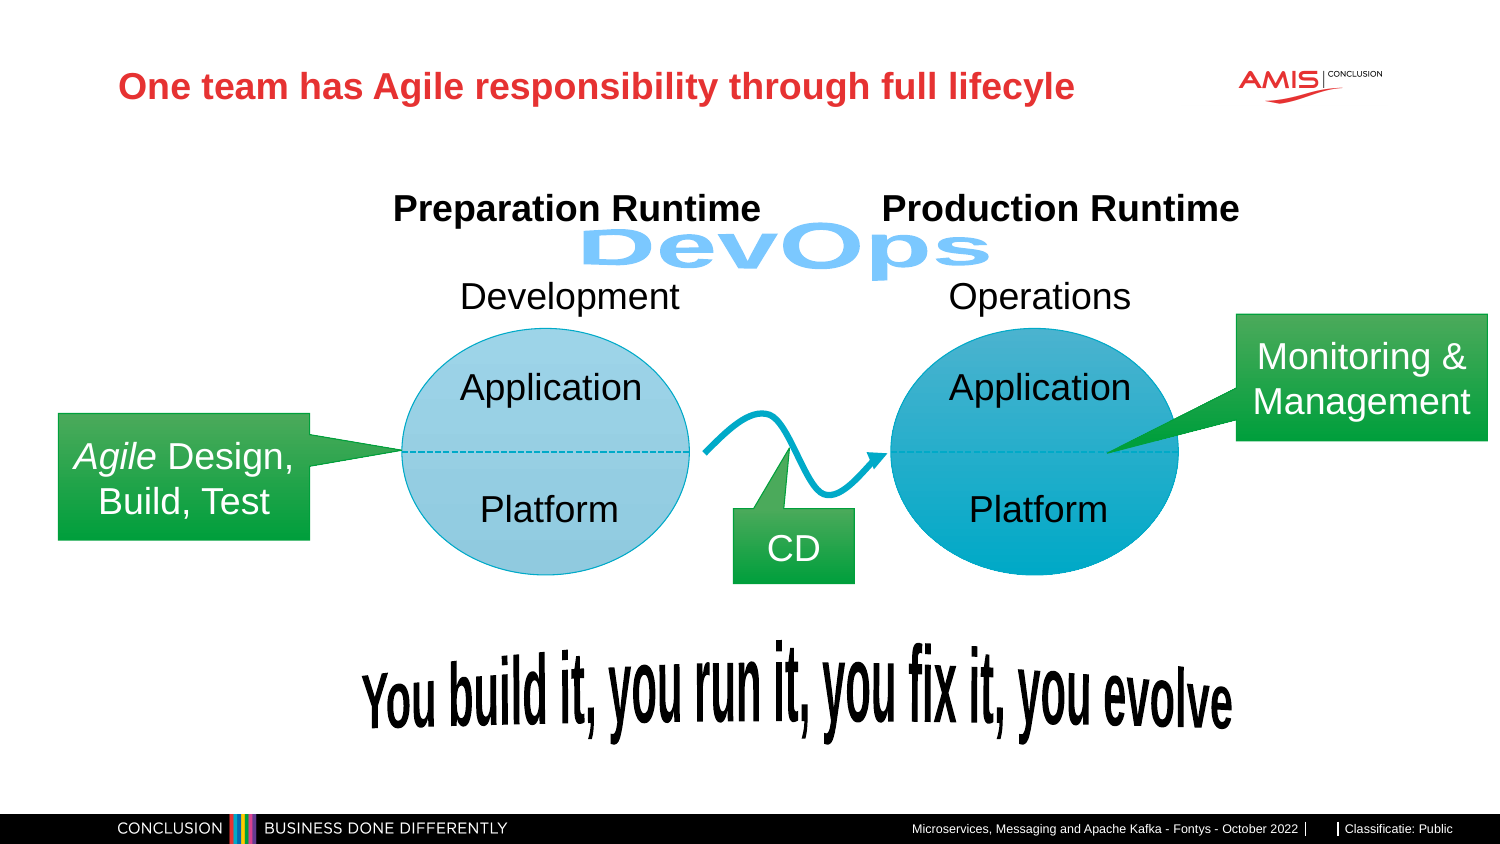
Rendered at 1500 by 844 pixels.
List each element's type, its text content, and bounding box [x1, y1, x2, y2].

text_box CD [732, 447, 855, 585]
text_box [704, 412, 889, 496]
text_box [890, 363, 1174, 451]
text_box [1122, 436, 1179, 451]
text_box [401, 452, 690, 576]
text_box Application [444, 355, 658, 416]
text_box Application [933, 355, 1147, 416]
text_box [0, 211, 290, 757]
picture [1205, 59, 1388, 106]
text_box [401, 363, 690, 451]
text_box [944, 327, 1125, 355]
text_box Development [445, 264, 696, 325]
text_box Production Runtime [866, 176, 1256, 237]
text_box Platform [954, 477, 1124, 538]
footer Microservices, Messaging and Apache Kafka - Fontys - October 2022 [814, 820, 1299, 839]
text_box [890, 452, 1179, 576]
text_box Monitoring & Management [1110, 313, 1488, 451]
text_box [455, 327, 636, 355]
title One team has Agile responsibility through full lifecyle [118, 47, 1205, 130]
text_box Platform [465, 477, 635, 538]
picture [0, 814, 236, 844]
text_box Preparation Runtime [378, 176, 777, 237]
text_box Operations [933, 264, 1147, 325]
picture [239, 814, 1500, 844]
text_box Agile Design, Build, Test [57, 412, 402, 541]
